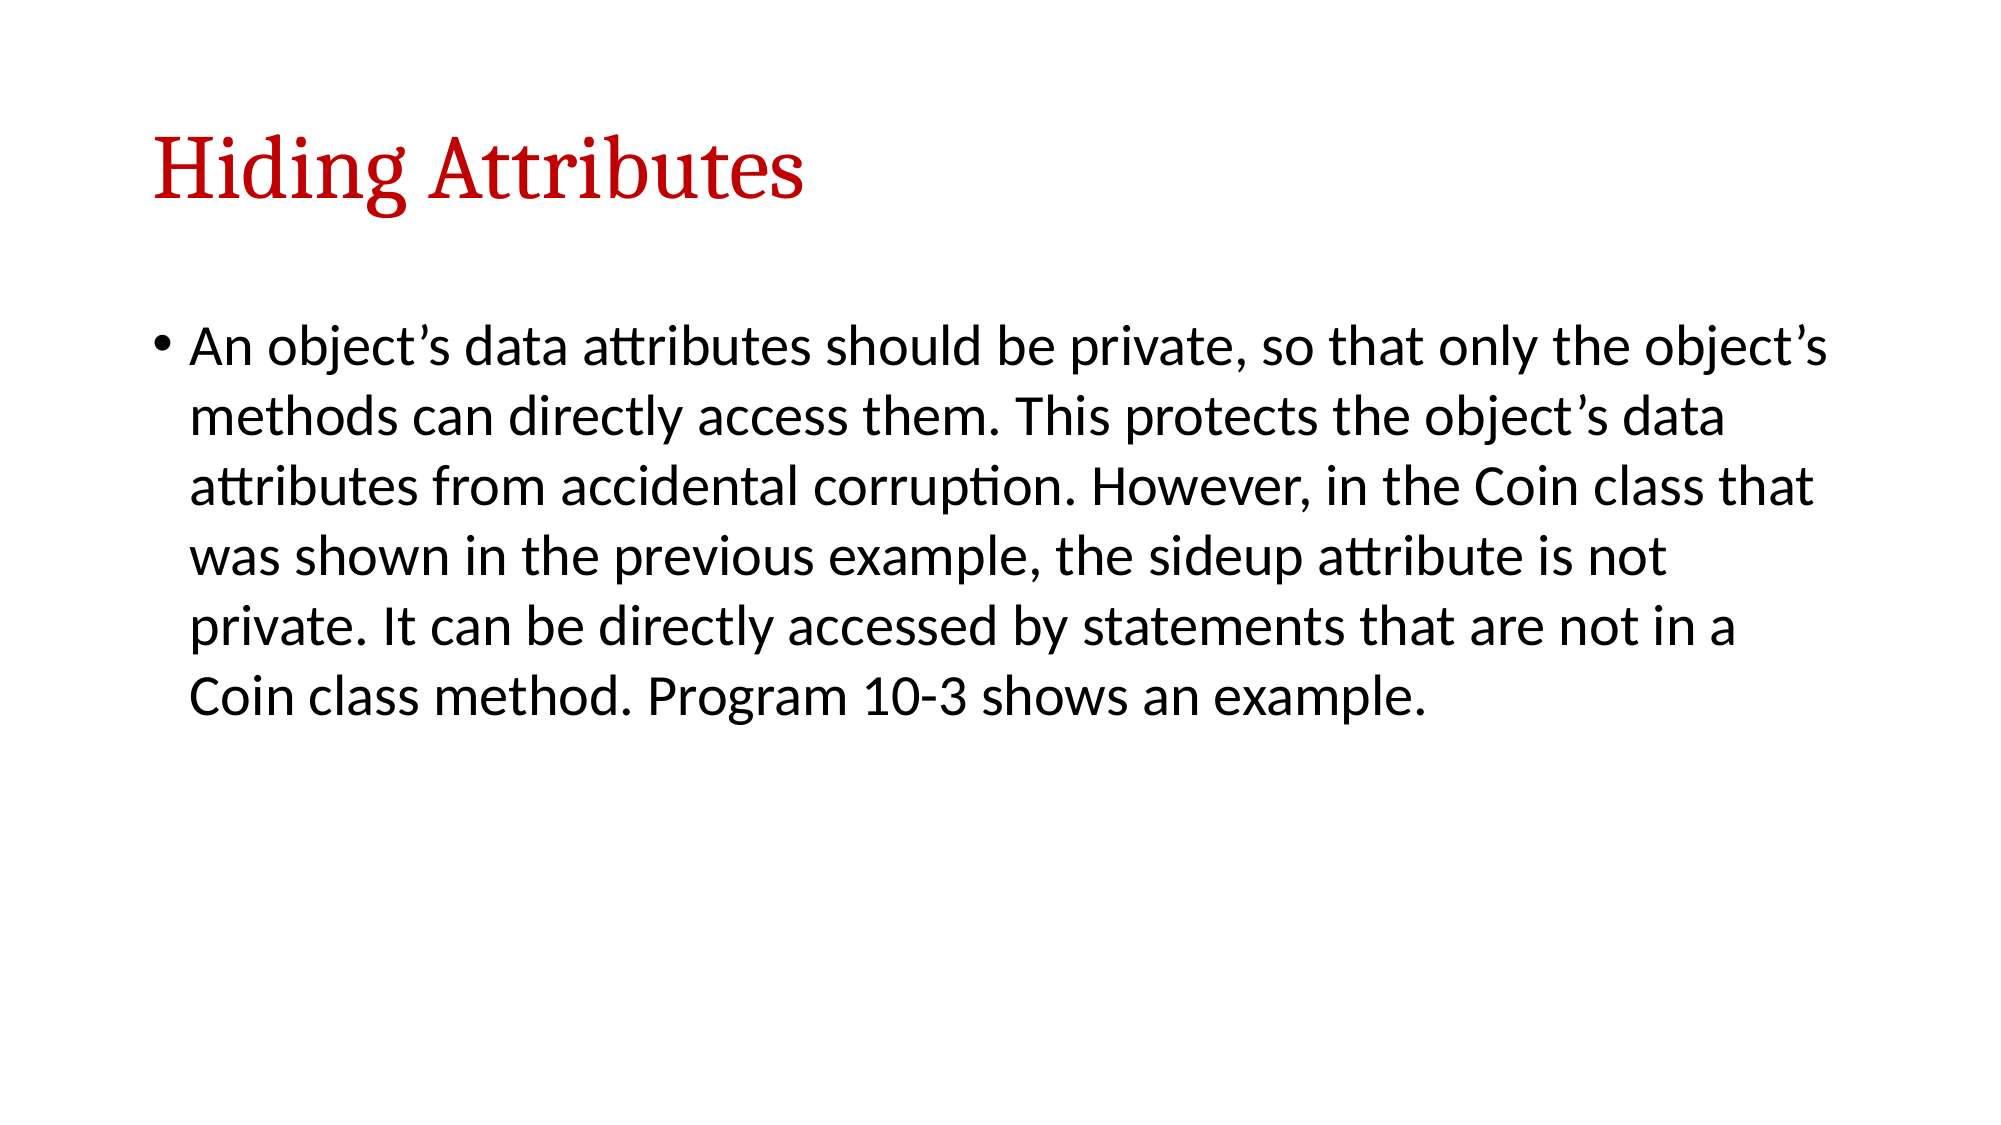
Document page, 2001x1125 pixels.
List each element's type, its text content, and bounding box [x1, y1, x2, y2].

title Hiding Attributes [137, 59, 1863, 278]
list An object’s data attributes should be private, so that only the object’s methods can directly access them. This protects the object’s data attributes from accidental corruption. However, in the Coin class that was shown in the previous example, the sideup attribute is not private. It can be directly accessed by statements that are not in a Coin class method. Program 10-3 shows an example. [137, 299, 1863, 1014]
